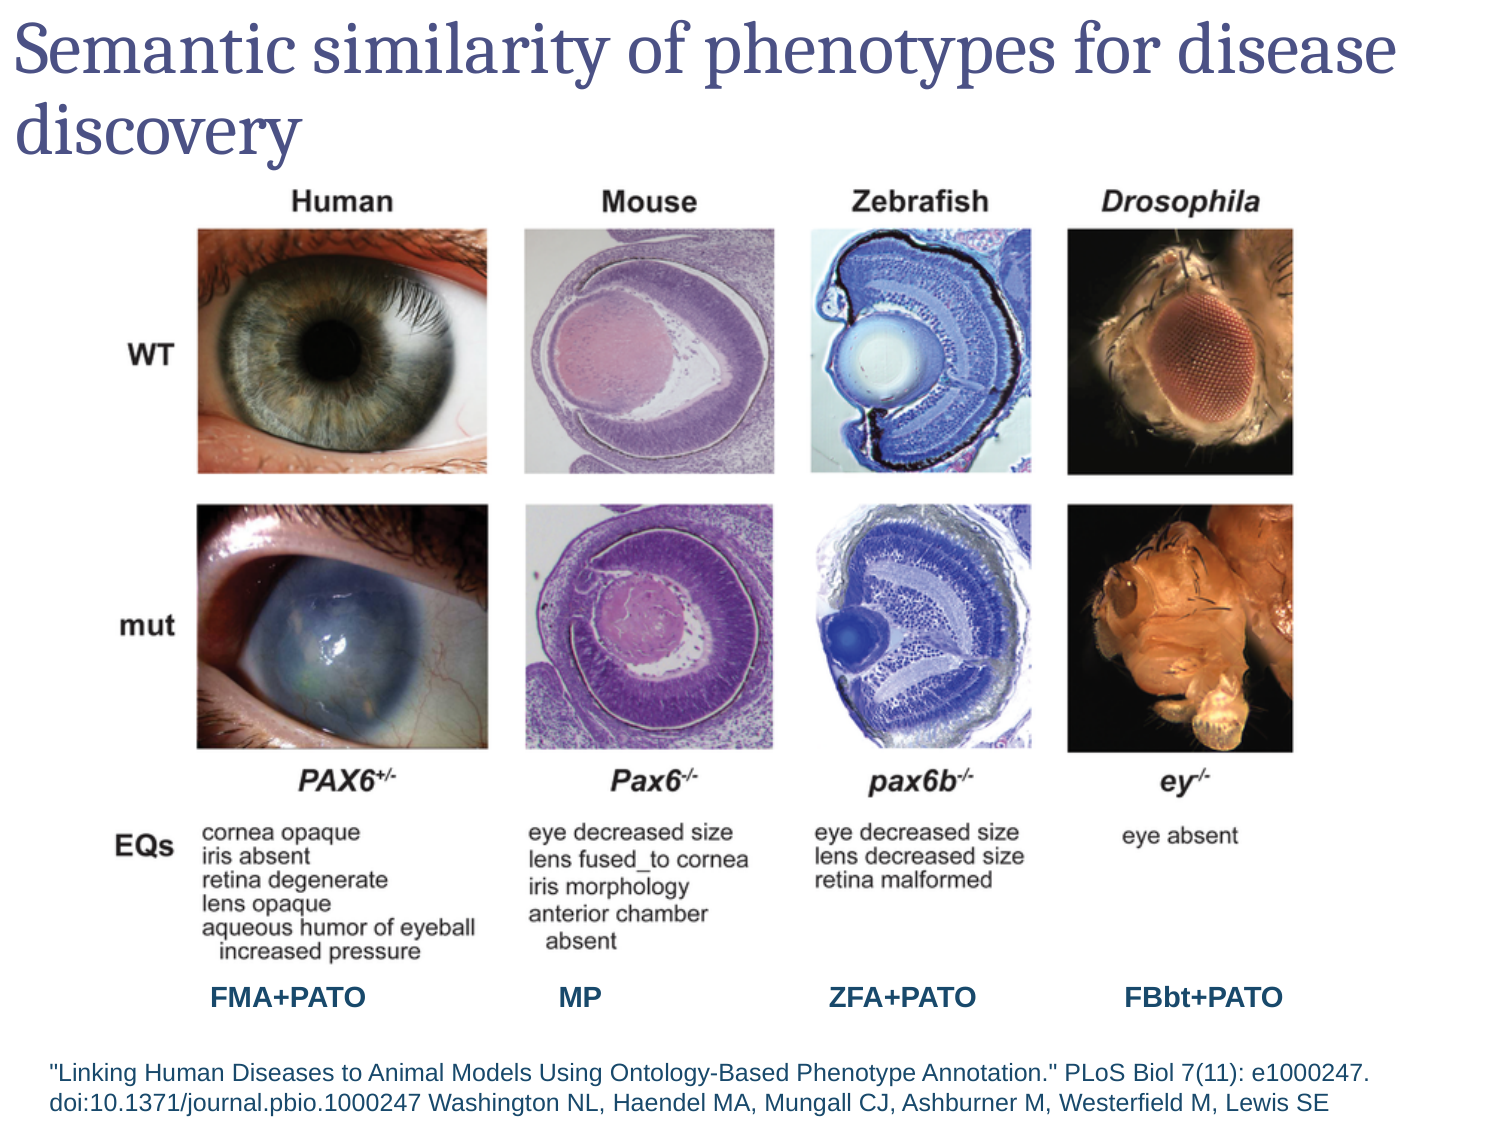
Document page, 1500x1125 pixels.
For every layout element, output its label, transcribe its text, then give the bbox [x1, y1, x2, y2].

text_box FBbt+PATO [1109, 972, 1299, 1021]
text_box MP [543, 972, 618, 1021]
text_box FMA+PATO [194, 972, 382, 1021]
picture [109, 182, 1300, 972]
text_box ZFA+PATO [813, 972, 992, 1021]
text_box "Linking Human Diseases to Animal Models Using Ontology-Based Phenotype Annotation." PLoS Biol 7(11): e1000247. doi:10.1371/journal.pbio.1000247 Washington NL, Haendel MA, Mungall CJ, Ashburner M, Westerfield M, Lewis SE [34, 1049, 1460, 1125]
title Semantic similarity of phenotypes for disease discovery [0, 0, 1500, 184]
